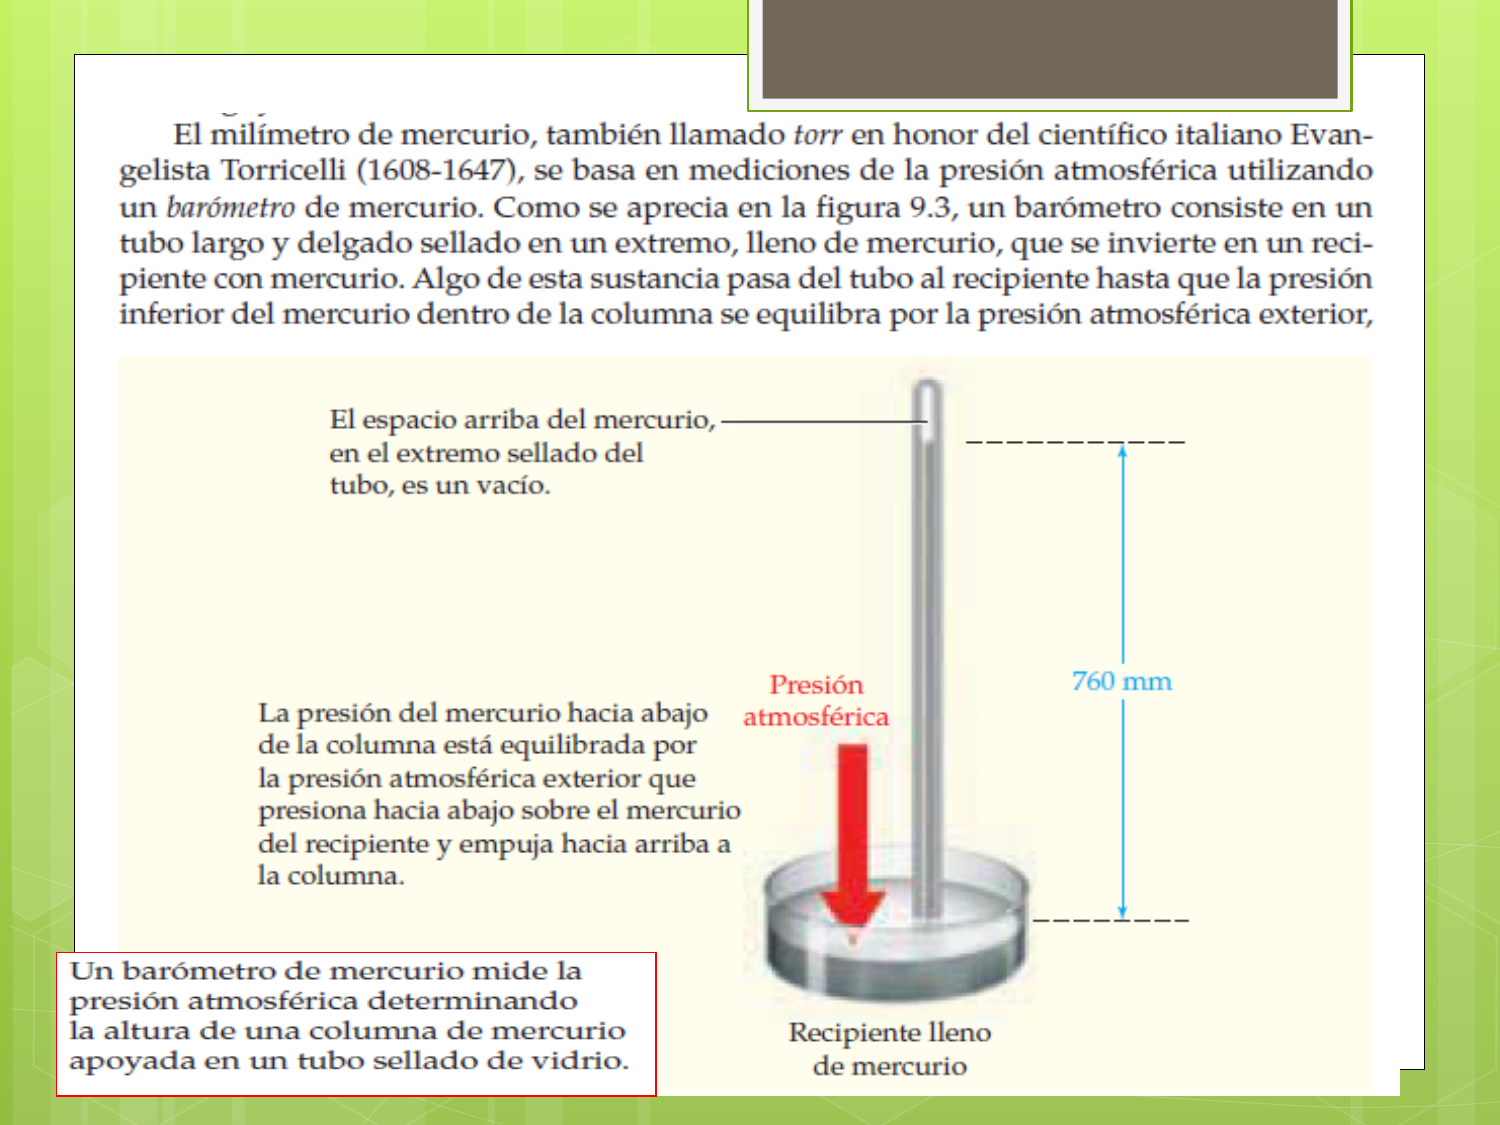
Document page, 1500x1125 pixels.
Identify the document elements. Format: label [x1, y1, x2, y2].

picture [57, 113, 1400, 1096]
